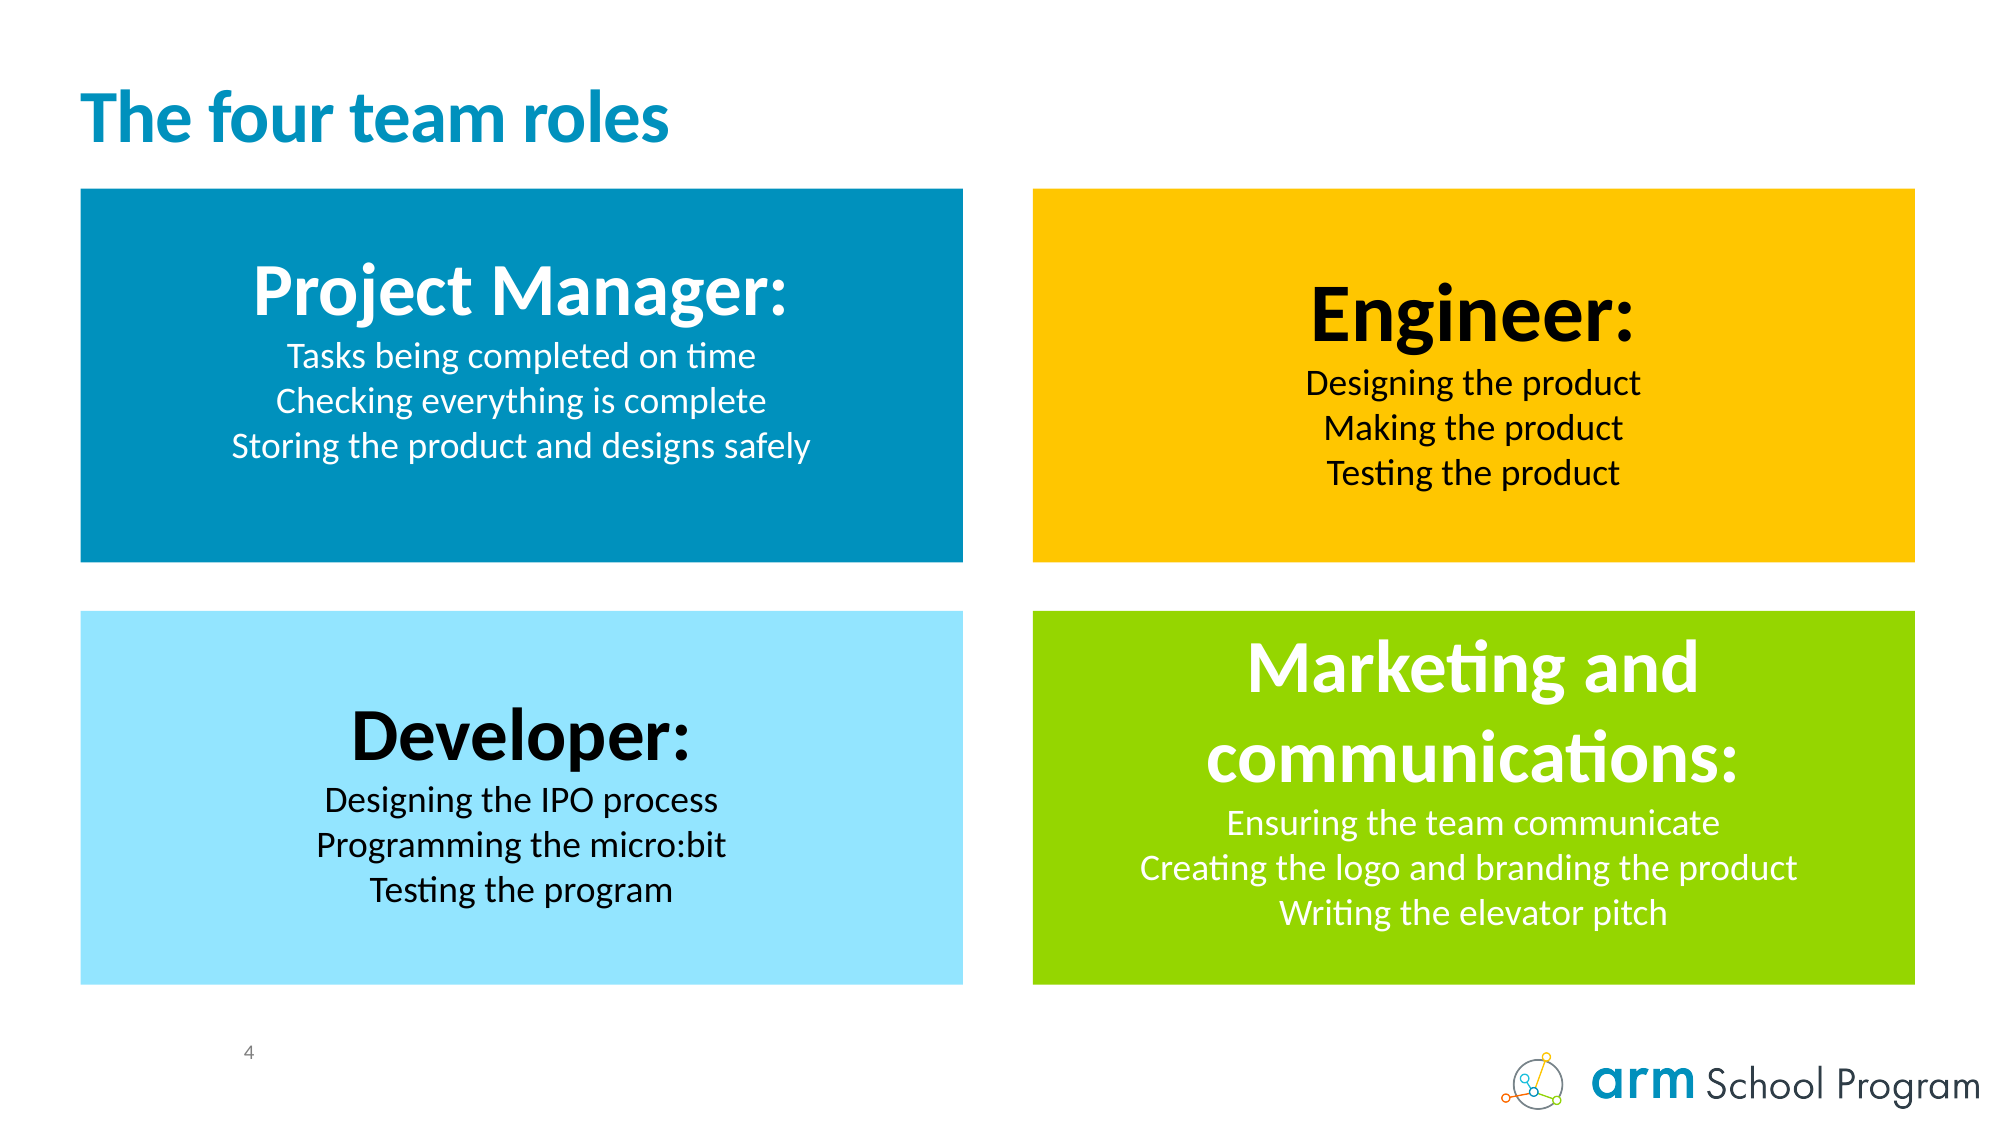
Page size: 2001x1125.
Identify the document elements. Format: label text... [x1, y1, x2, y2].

text_box Project Manager: Tasks being completed on time Checking everything is complete Storing the product and designs safely [80, 187, 964, 563]
title The four team roles [80, 48, 1915, 158]
text_box Developer: Designing the IPO process Programming the micro:bit Testing the program [80, 610, 964, 986]
text_box Marketing and communications: Ensuring the team communicate Creating the logo and branding the product Writing the elevator pitch [1032, 610, 1916, 986]
picture [1501, 1052, 1979, 1110]
text_box Engineer: Designing the product Making the product Testing the product [1032, 187, 1916, 563]
